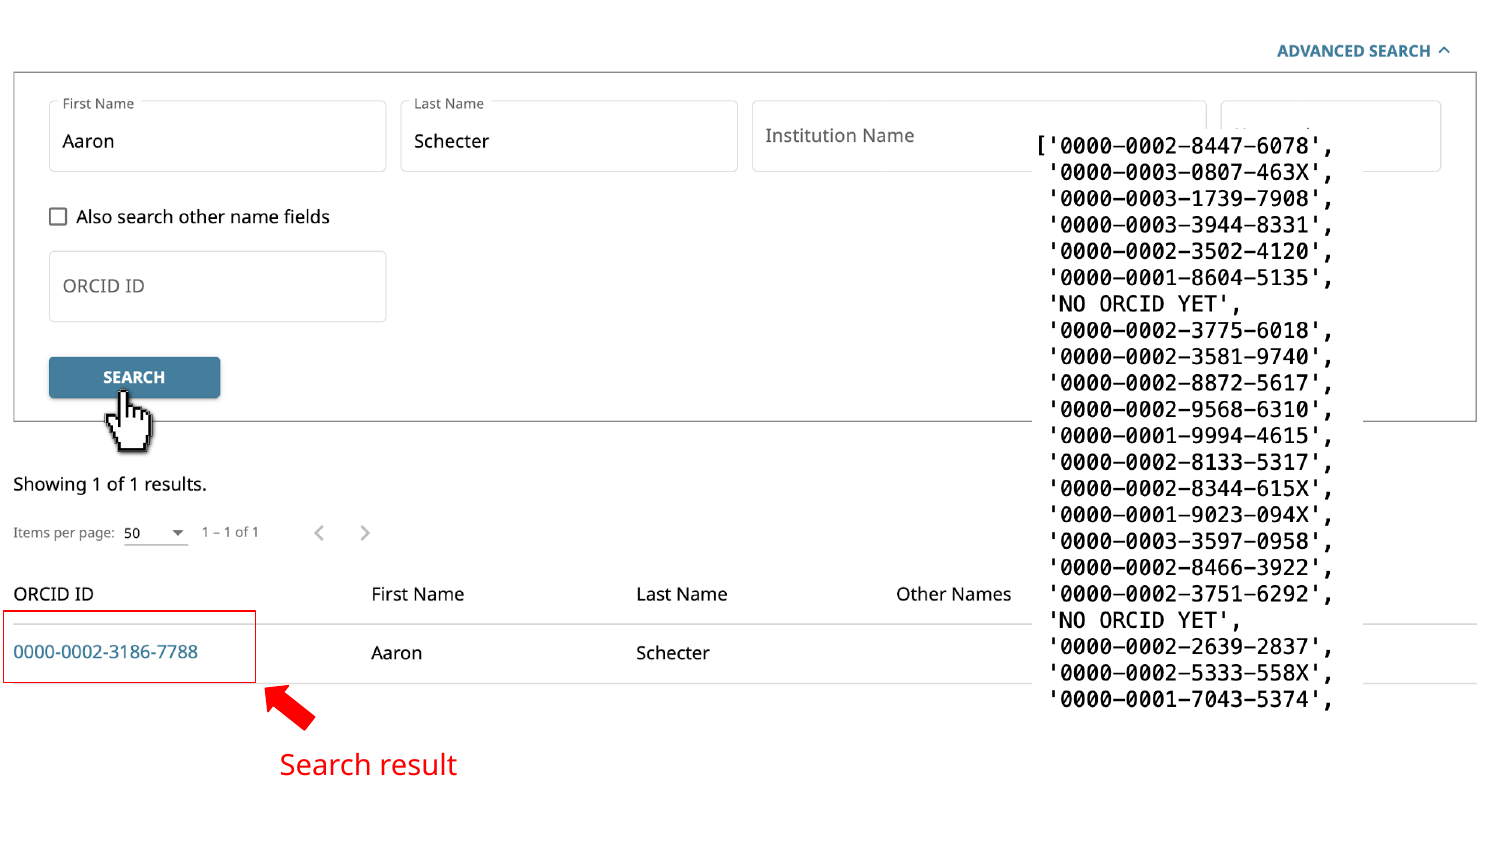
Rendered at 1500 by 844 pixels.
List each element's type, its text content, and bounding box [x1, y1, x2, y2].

text_box [279, 710, 315, 730]
text_box Search result [264, 731, 478, 804]
picture [0, 37, 1500, 715]
